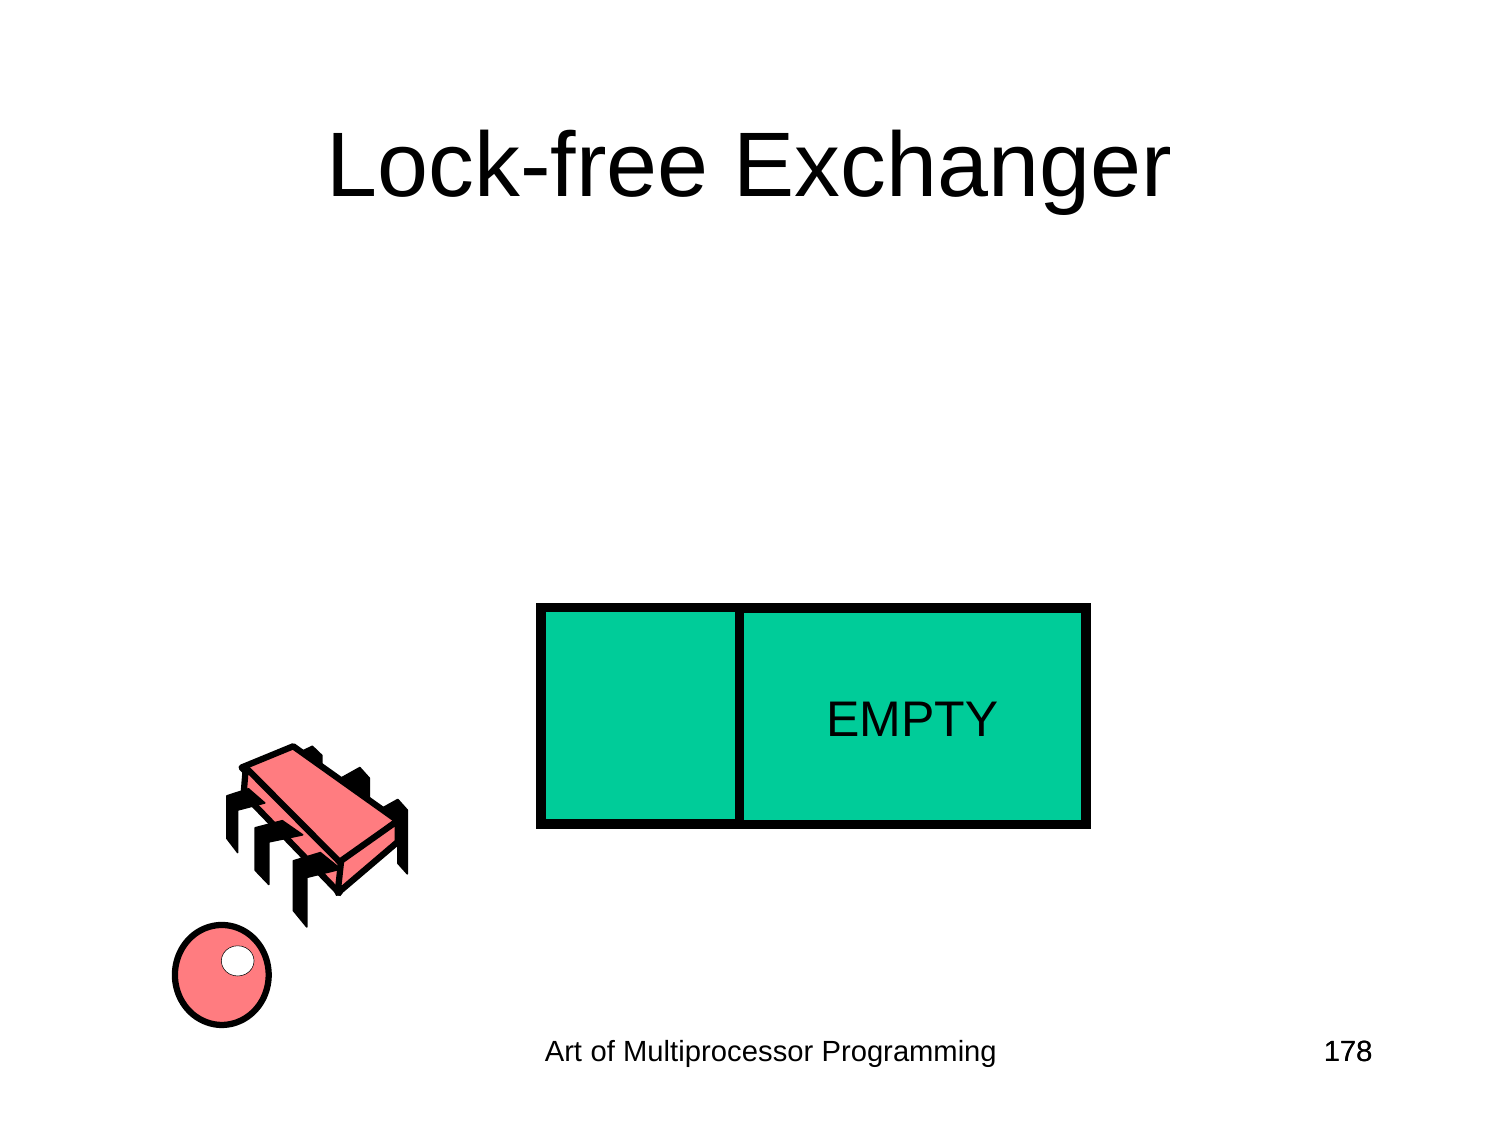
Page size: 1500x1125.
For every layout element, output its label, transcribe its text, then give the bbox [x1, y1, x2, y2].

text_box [174, 924, 269, 1026]
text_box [540, 607, 1087, 825]
title Lock-free Exchanger [111, 65, 1388, 254]
text_box 178 [1074, 1024, 1388, 1100]
footer Art of Multiprocessor Programming [512, 1024, 1030, 1101]
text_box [226, 746, 408, 928]
